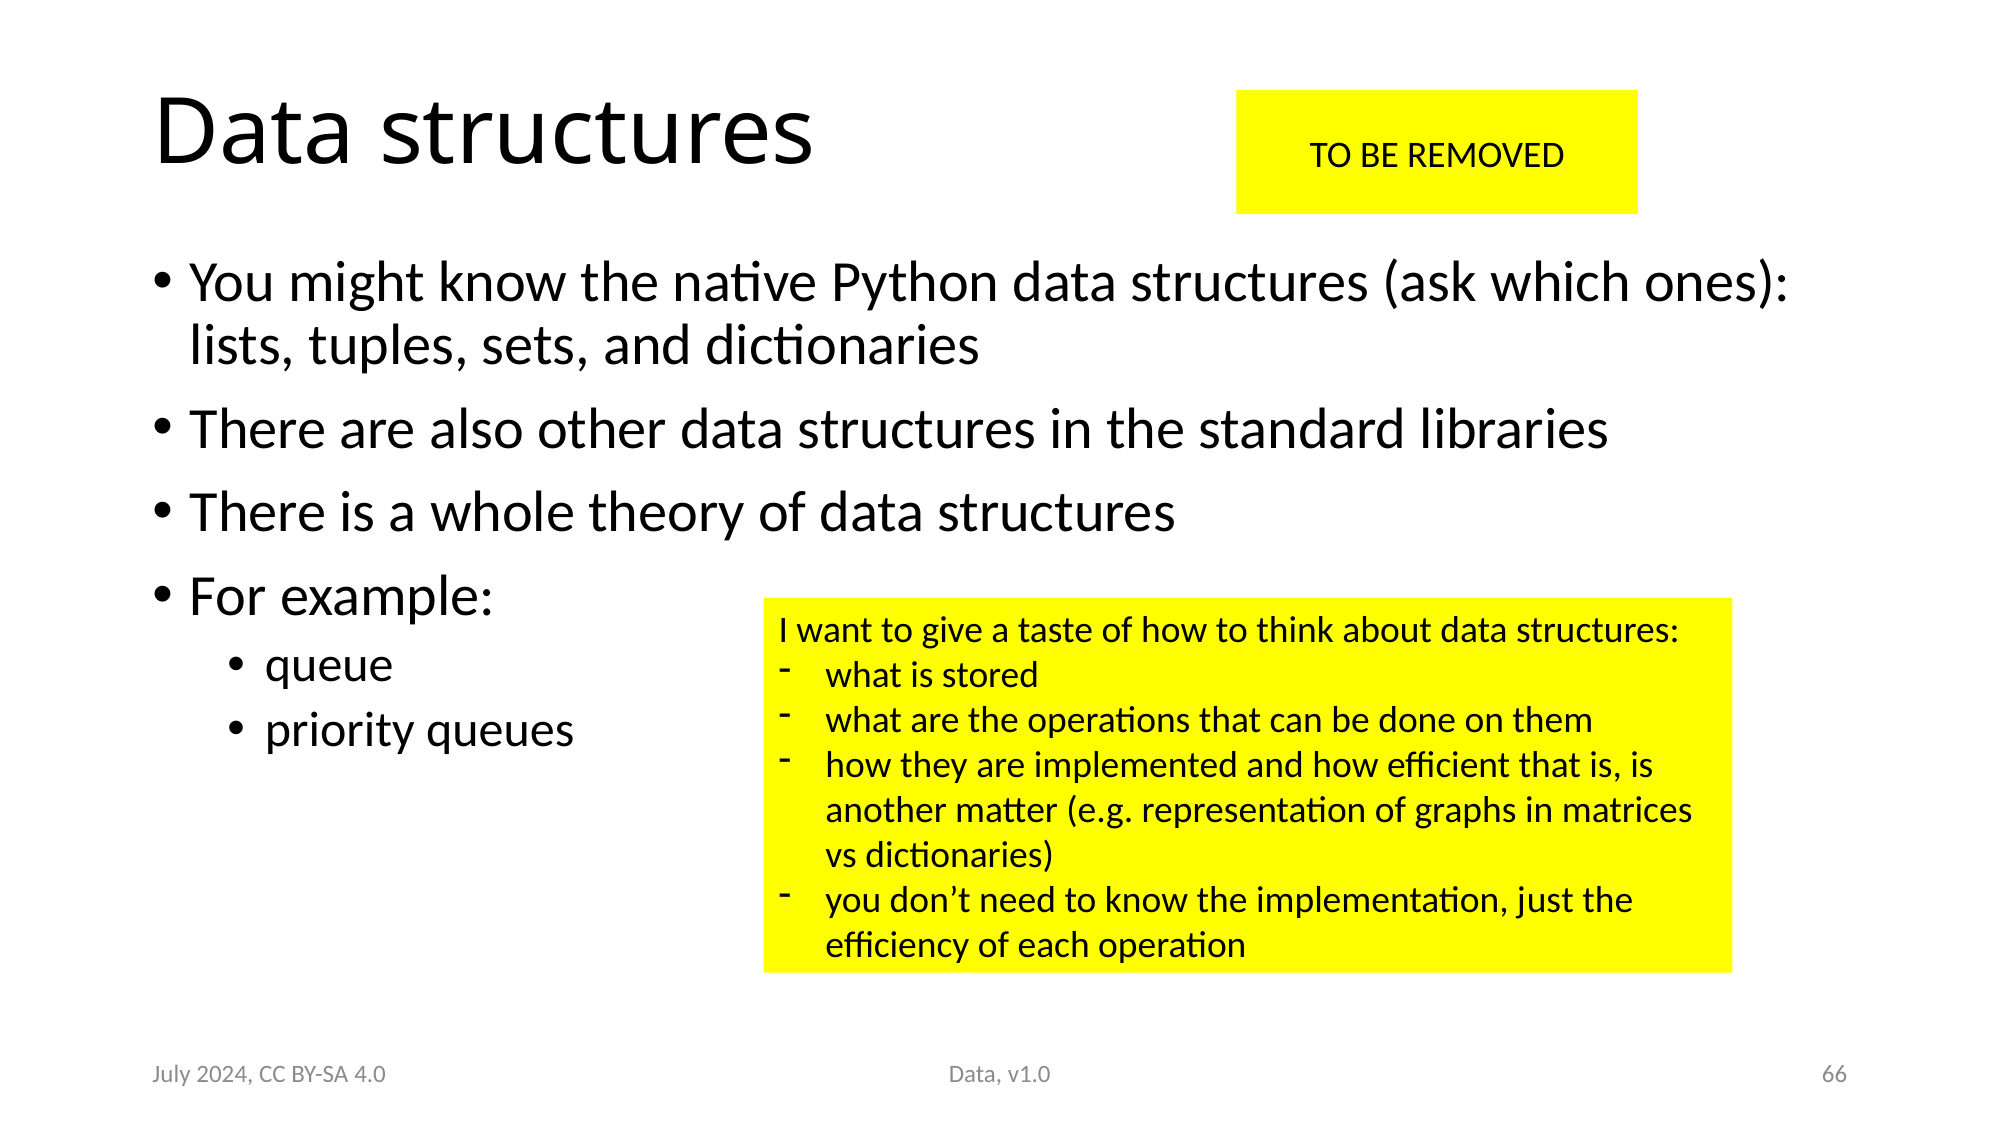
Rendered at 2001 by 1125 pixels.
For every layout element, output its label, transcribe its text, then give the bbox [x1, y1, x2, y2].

list You might know the native Python data structures (ask which ones): lists, tuples, sets, and dictionaries There are also other data structures in the standard libraries There is a whole theory of data structures For example: queue priority queues [137, 243, 1863, 1014]
text_box I want to give a taste of how to think about data structures: what is stored what are the operations that can be done on them how they are implemented and how efficient that is, is another matter (e.g. representation of graphs in matrices vs dictionaries) you don’t need to know the implementation, just the efficiency of each operation [763, 597, 1733, 973]
footer Data, v1.0 [662, 1042, 1338, 1103]
slide_number 66 [1412, 1042, 1863, 1103]
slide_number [137, 1042, 588, 1103]
title Data structures [137, 59, 1863, 209]
text_box TO BE REMOVED [1235, 89, 1639, 215]
